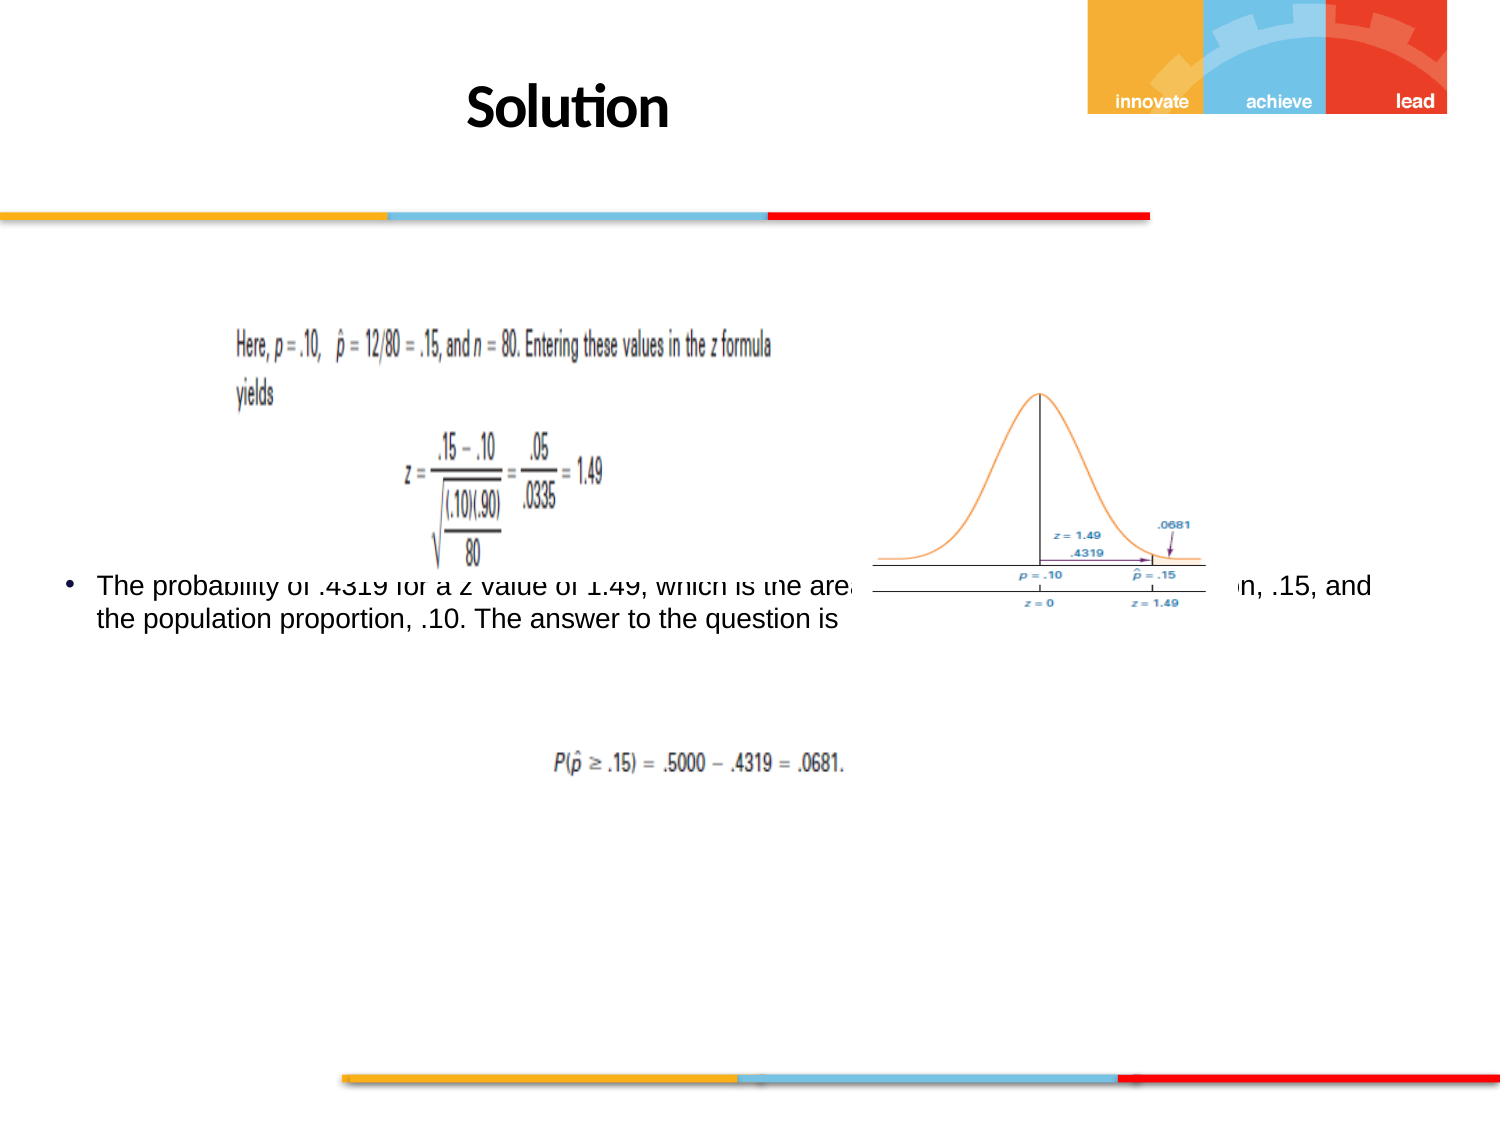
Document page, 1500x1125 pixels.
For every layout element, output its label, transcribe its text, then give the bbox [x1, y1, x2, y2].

picture [224, 324, 779, 582]
picture [536, 728, 853, 792]
list The probability of .4319 for a z value of 1.49, which is the area between the sample proportion, .15, and the population proportion, .10. The answer to the question is [50, 245, 1400, 988]
picture [851, 388, 1238, 616]
picture [1087, 0, 1448, 114]
list Solution [50, 24, 1088, 213]
